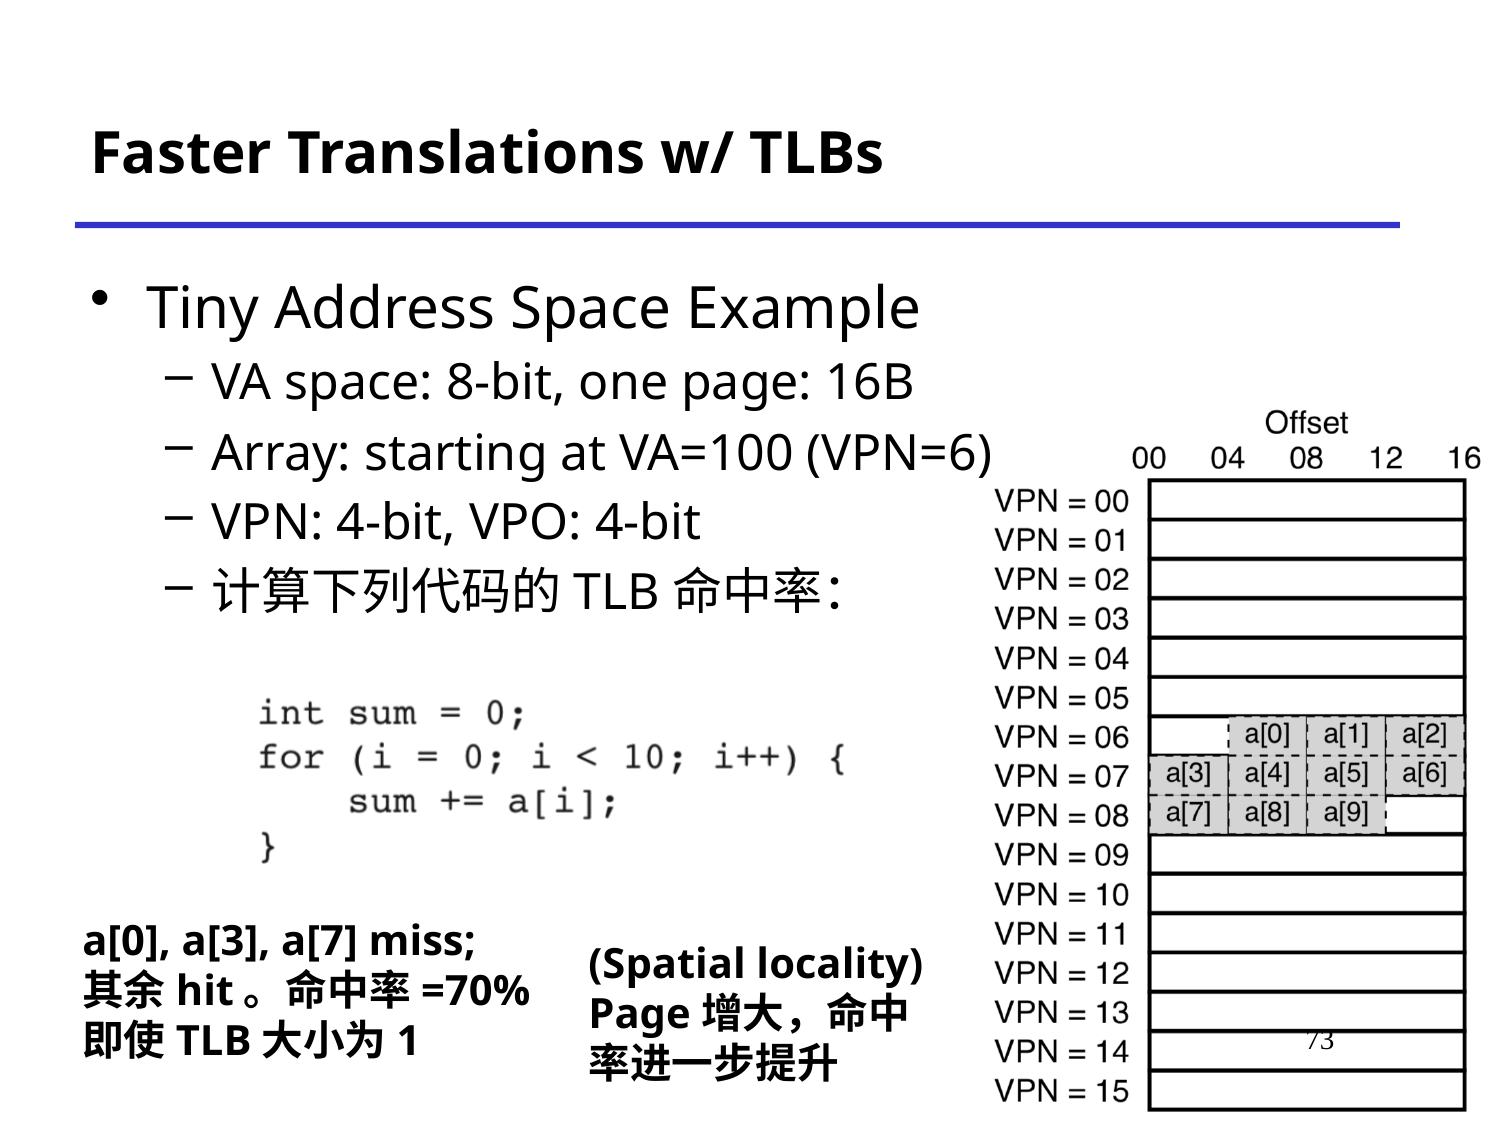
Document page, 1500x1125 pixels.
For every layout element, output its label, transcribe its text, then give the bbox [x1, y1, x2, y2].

list Tiny Address Space Example VA space: 8-bit, one page: 16B Array: starting at VA=100 (VPN=6) VPN: 4-bit, VPO: 4-bit 计算下列代码的TLB命中率： [75, 262, 1438, 713]
text_box a[0], a[3], a[7] miss; 其余hit。命中率=70% 即使TLB大小为1 [67, 906, 546, 1072]
picture [985, 399, 1499, 1125]
text_box (Spatial locality) Page增大，命中率进一步提升 [573, 929, 963, 1094]
picture [237, 674, 897, 907]
title Faster Translations w/ TLBs [75, 75, 1400, 225]
